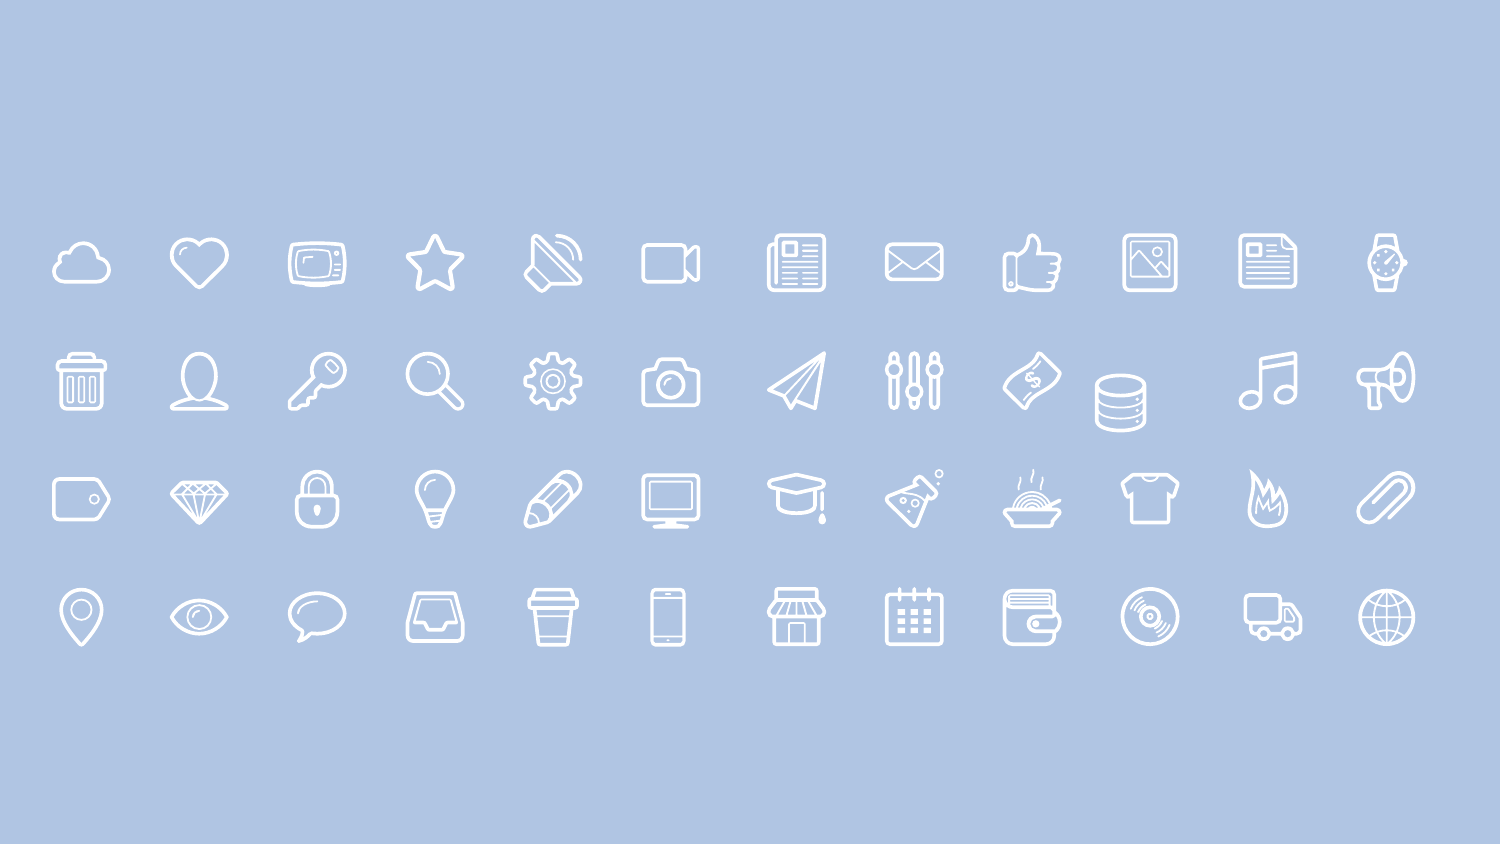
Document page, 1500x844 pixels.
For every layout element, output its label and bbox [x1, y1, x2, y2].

text_box [766, 351, 827, 411]
text_box [1238, 351, 1298, 411]
text_box [766, 233, 827, 293]
text_box [169, 351, 229, 411]
text_box [1017, 476, 1022, 491]
text_box [1247, 468, 1289, 529]
text_box [523, 233, 583, 293]
text_box [1120, 587, 1180, 647]
text_box [1238, 233, 1298, 289]
text_box [1002, 588, 1062, 647]
text_box [641, 357, 701, 408]
text_box [287, 351, 347, 411]
text_box [884, 468, 944, 529]
text_box [884, 351, 944, 411]
text_box [59, 587, 104, 647]
text_box [55, 351, 108, 411]
text_box [287, 591, 347, 643]
text_box [523, 351, 583, 411]
text_box [1094, 373, 1147, 433]
text_box [169, 237, 229, 290]
text_box [766, 587, 827, 647]
text_box [169, 480, 229, 525]
text_box [302, 255, 314, 264]
text_box [287, 241, 347, 288]
text_box [1120, 472, 1180, 525]
text_box [413, 598, 458, 632]
text_box [1030, 468, 1035, 483]
text_box [1002, 351, 1062, 411]
text_box [650, 587, 686, 647]
text_box [1122, 233, 1178, 293]
text_box [641, 243, 701, 284]
text_box [1358, 588, 1416, 647]
text_box [1356, 351, 1416, 411]
text_box [641, 473, 701, 529]
text_box [294, 469, 340, 529]
text_box [313, 504, 321, 516]
text_box [527, 587, 579, 647]
text_box [324, 359, 340, 374]
text_box [781, 240, 799, 258]
text_box [1243, 593, 1303, 642]
text_box [66, 375, 75, 404]
text_box [766, 472, 827, 525]
text_box [88, 375, 97, 404]
text_box [1367, 233, 1408, 293]
text_box [51, 477, 111, 522]
text_box [414, 469, 456, 529]
text_box [405, 233, 465, 292]
text_box [405, 351, 465, 411]
text_box [1002, 491, 1062, 529]
text_box [523, 469, 583, 529]
text_box [333, 250, 340, 256]
text_box [405, 591, 465, 643]
text_box [1002, 233, 1062, 293]
text_box [77, 375, 86, 404]
text_box [294, 248, 332, 279]
text_box [884, 242, 944, 282]
text_box [884, 586, 944, 647]
text_box [1356, 471, 1416, 525]
text_box [169, 598, 229, 636]
text_box [1039, 476, 1044, 491]
text_box [52, 241, 111, 284]
